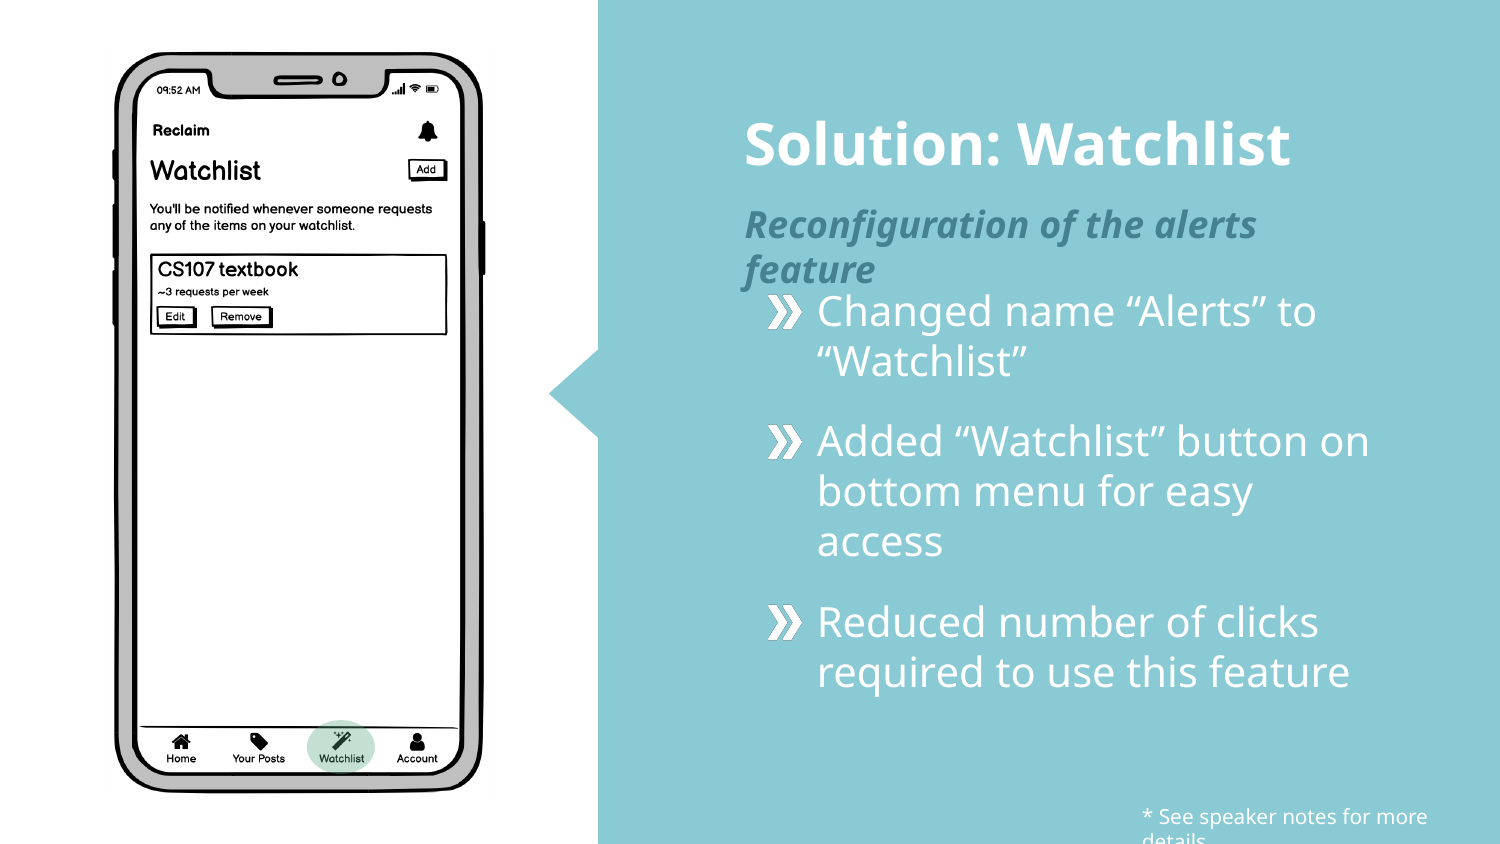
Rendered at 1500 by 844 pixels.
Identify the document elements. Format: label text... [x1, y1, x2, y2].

subtitle Reduced number of clicks required to use this feature [801, 580, 1399, 721]
title Solution: Watchlist [729, 91, 1394, 185]
text_box * See speaker notes for more details [1126, 788, 1500, 844]
text_box [0, 0, 597, 844]
picture [768, 598, 803, 647]
text_box [549, 340, 610, 447]
picture [106, 44, 491, 799]
subtitle Changed name “Alerts” to “Watchlist” [801, 269, 1399, 396]
picture [768, 417, 803, 466]
subtitle Reconfiguration of the alerts feature [729, 185, 1394, 255]
subtitle Added “Watchlist” button on bottom menu for easy access [801, 400, 1399, 527]
picture [768, 287, 803, 336]
